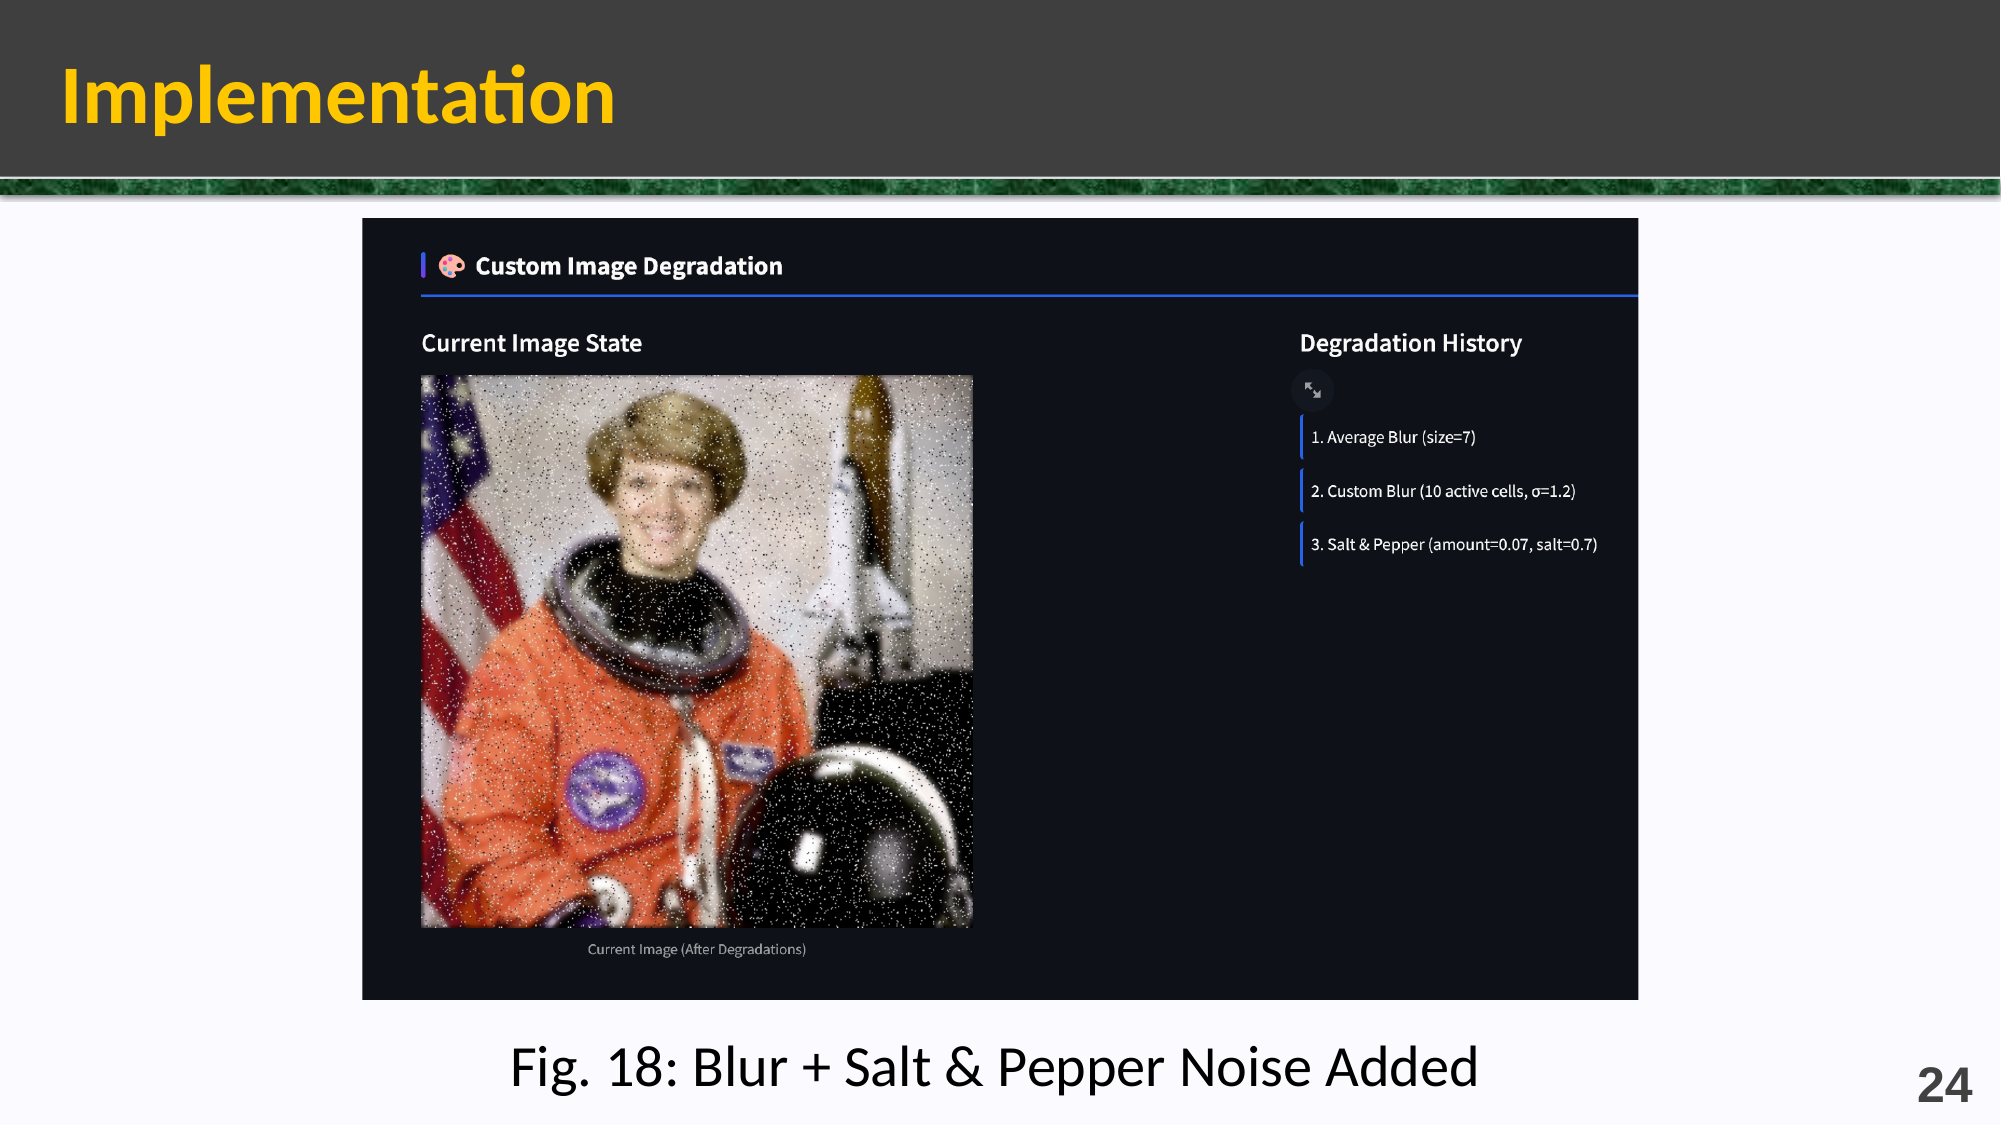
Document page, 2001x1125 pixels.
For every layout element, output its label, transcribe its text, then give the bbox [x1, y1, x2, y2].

title Implementation [45, 11, 1955, 170]
picture [361, 218, 1639, 1000]
text_box Fig. 18: Blur + Salt & Pepper Noise Added [495, 1013, 1505, 1125]
picture [0, 179, 2000, 195]
slide_number 24 [1826, 1067, 1988, 1113]
